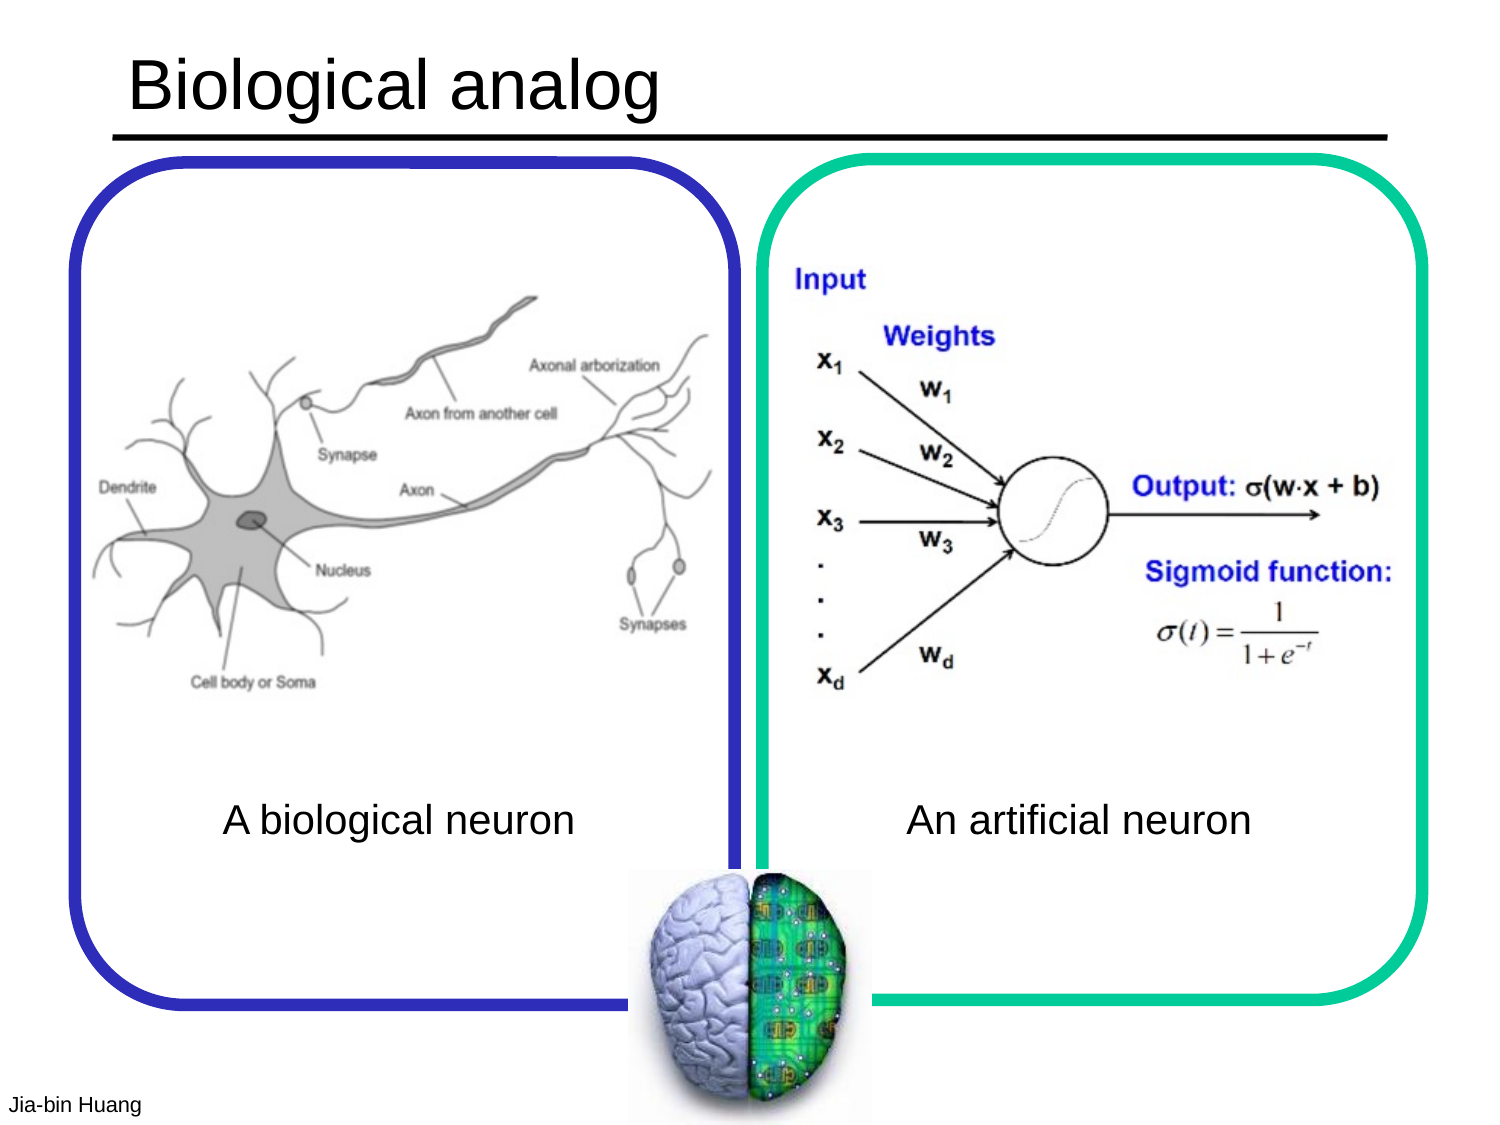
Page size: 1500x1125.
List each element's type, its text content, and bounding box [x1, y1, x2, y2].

picture [787, 264, 1401, 700]
picture [627, 869, 873, 1125]
text_box [72, 160, 737, 1008]
text_box [760, 156, 1425, 1003]
title Biological analog [112, 12, 1388, 151]
text_box Jia-bin Huang [0, 1083, 157, 1125]
text_box An artificial neuron [891, 785, 1268, 851]
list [79, 289, 731, 710]
text_box A biological neuron [207, 785, 602, 851]
